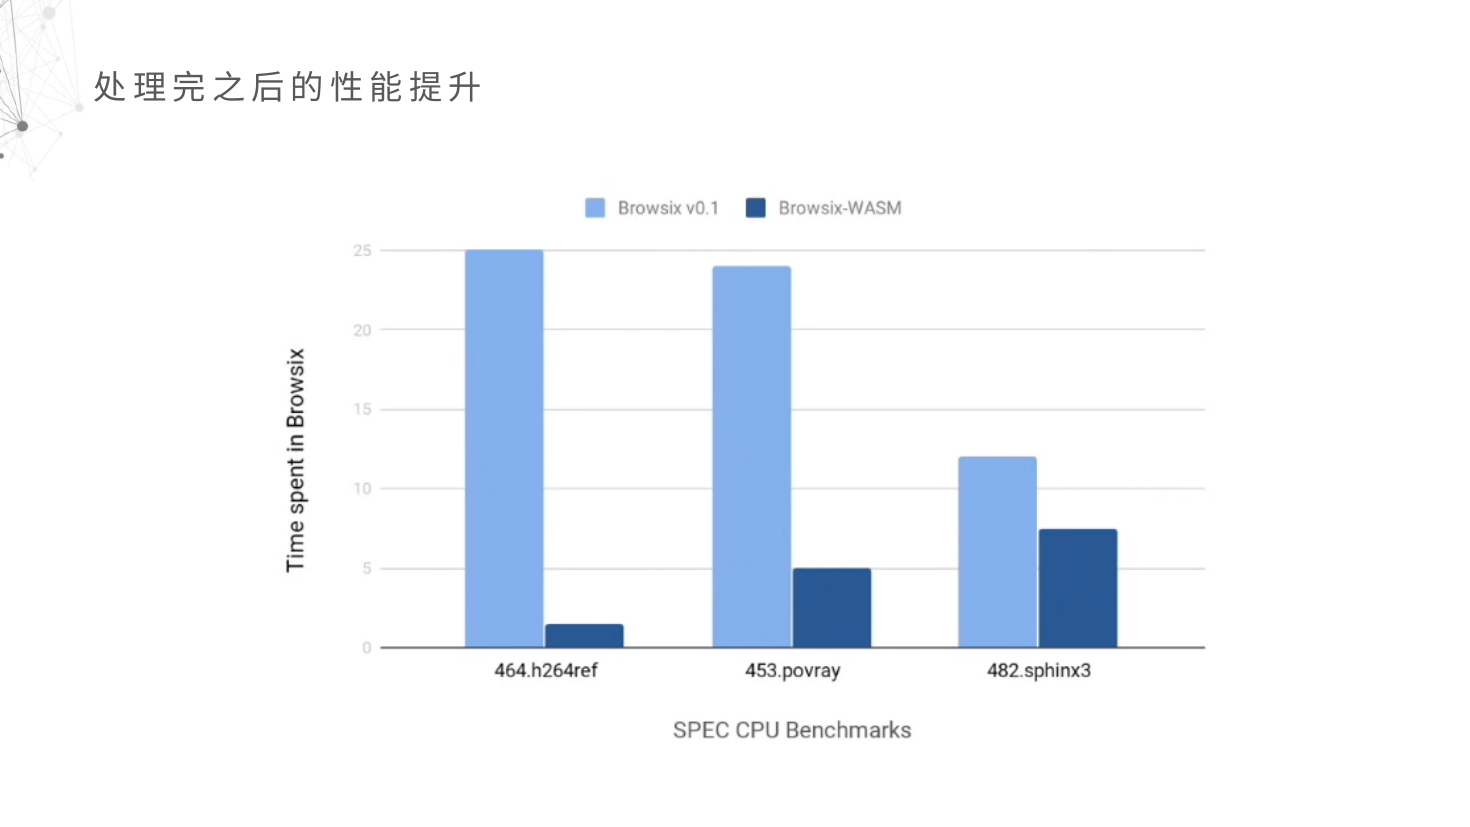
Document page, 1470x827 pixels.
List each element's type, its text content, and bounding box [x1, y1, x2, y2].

text_box 处理完之后的性能提升 [79, 75, 498, 114]
picture [0, 0, 1290, 768]
